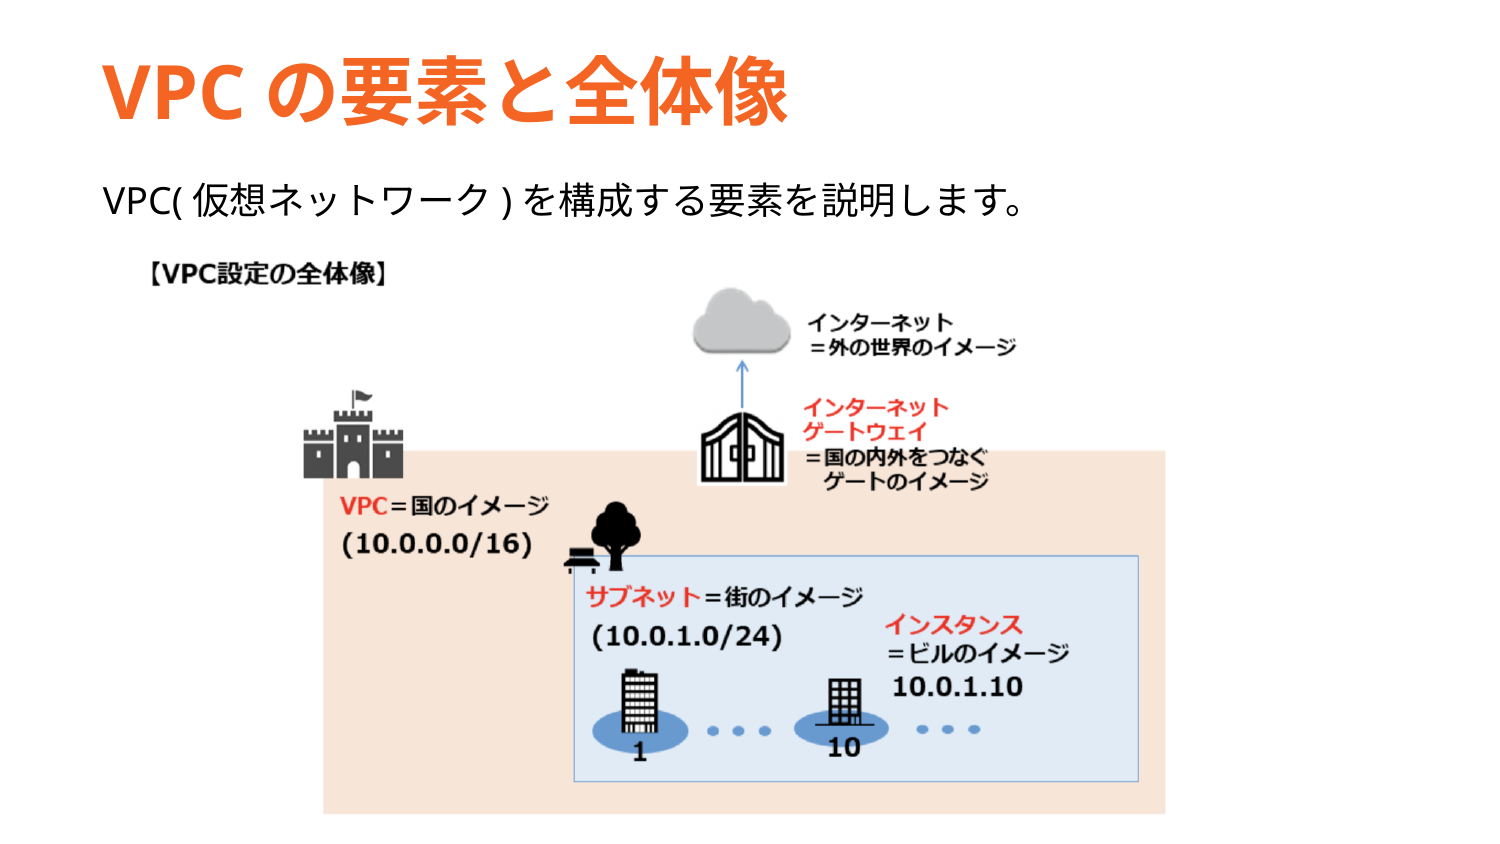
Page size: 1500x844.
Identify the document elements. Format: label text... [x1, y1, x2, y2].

picture [142, 244, 1186, 832]
title VPCの要素と全体像 [87, 29, 1209, 155]
title VPC(仮想ネットワーク)を構成する要素を説明します。 [87, 155, 1428, 246]
